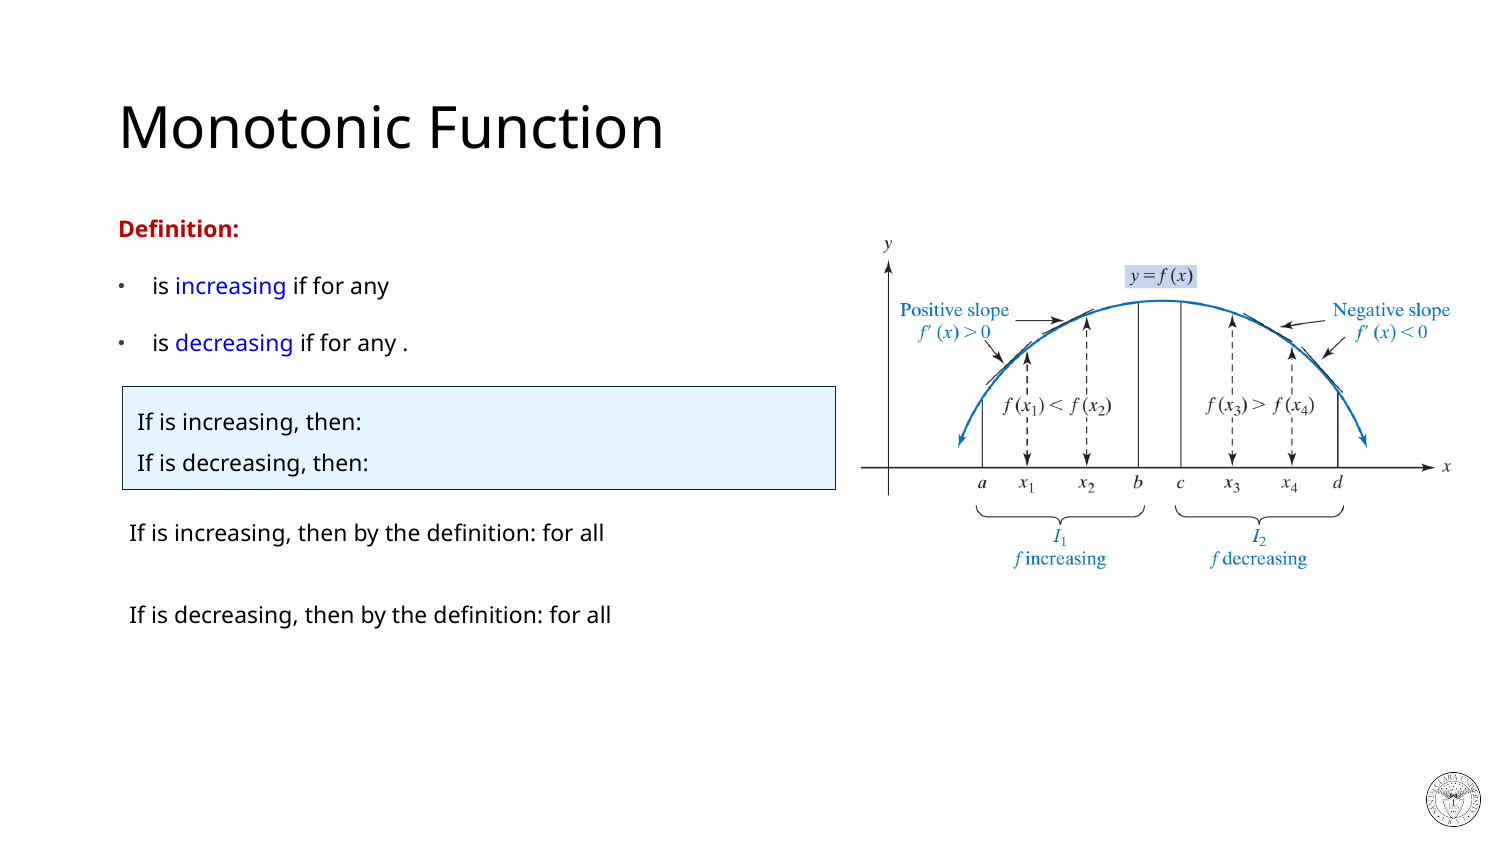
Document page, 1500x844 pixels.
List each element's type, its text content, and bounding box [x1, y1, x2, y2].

title Monotonic Function [103, 44, 1397, 169]
picture [1426, 772, 1481, 827]
picture [854, 224, 1484, 573]
